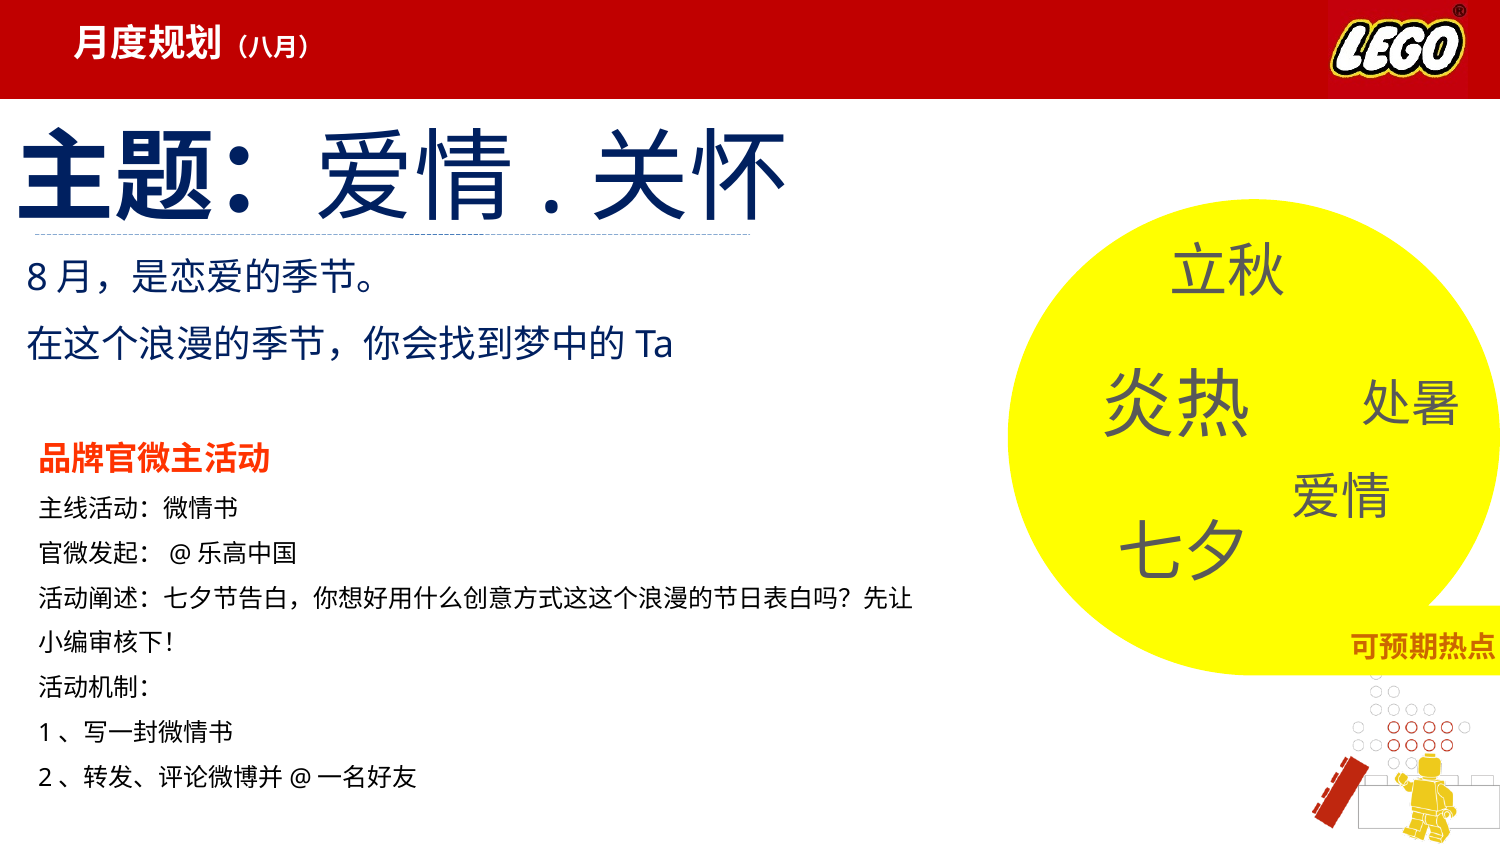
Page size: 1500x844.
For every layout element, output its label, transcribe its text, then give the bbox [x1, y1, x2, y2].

text_box 可预期热点 [1236, 621, 1500, 671]
text_box 主题：爱情.关怀 [0, 105, 851, 241]
text_box 月度规划（八月） [58, 11, 399, 72]
picture [1328, 0, 1468, 99]
text_box 品牌官微主活动 主线活动：微情书 官微发起：@乐高中国 活动阐述：七夕节告白，你想好用什么创意方式这这个浪漫的节日表白吗？先让小编审核下！ 活动机制： 1、写一封微情书 2、转发、评论微博并@一名好友 [23, 410, 950, 799]
text_box 8月，是恋爱的季节。 在这个浪漫的季节，你会找到梦中的Ta [11, 222, 961, 373]
text_box 七夕 [928, 501, 1266, 597]
text_box 炎热 [928, 348, 1266, 454]
text_box 爱情 [1069, 456, 1407, 532]
text_box 处暑 [1139, 364, 1477, 439]
text_box 立秋 [963, 225, 1301, 310]
text_box [1006, 197, 1500, 678]
picture [1312, 678, 1500, 844]
